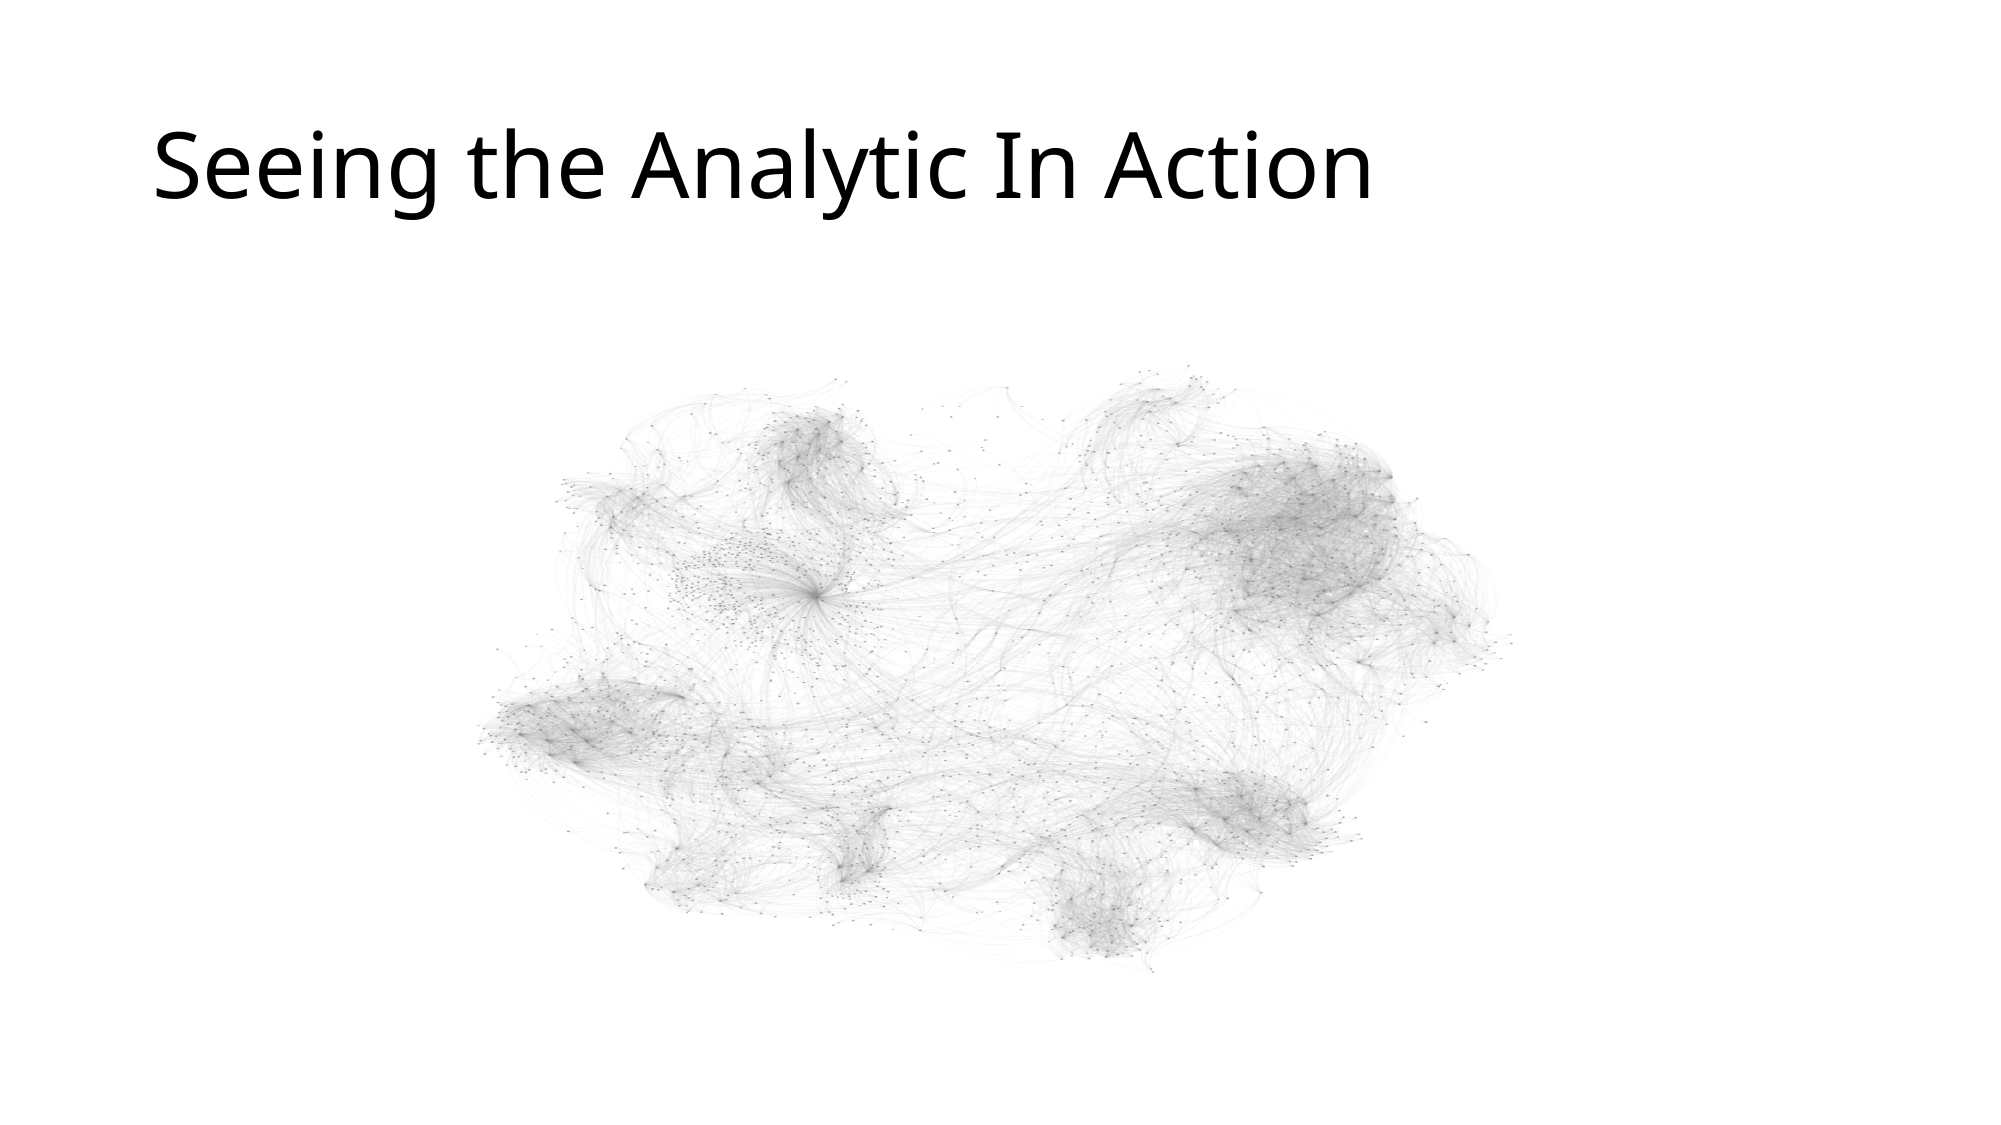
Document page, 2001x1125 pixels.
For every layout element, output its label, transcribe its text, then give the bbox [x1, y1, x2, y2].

title Seeing the Analytic In Action [137, 59, 1863, 278]
picture [436, 108, 1555, 1125]
